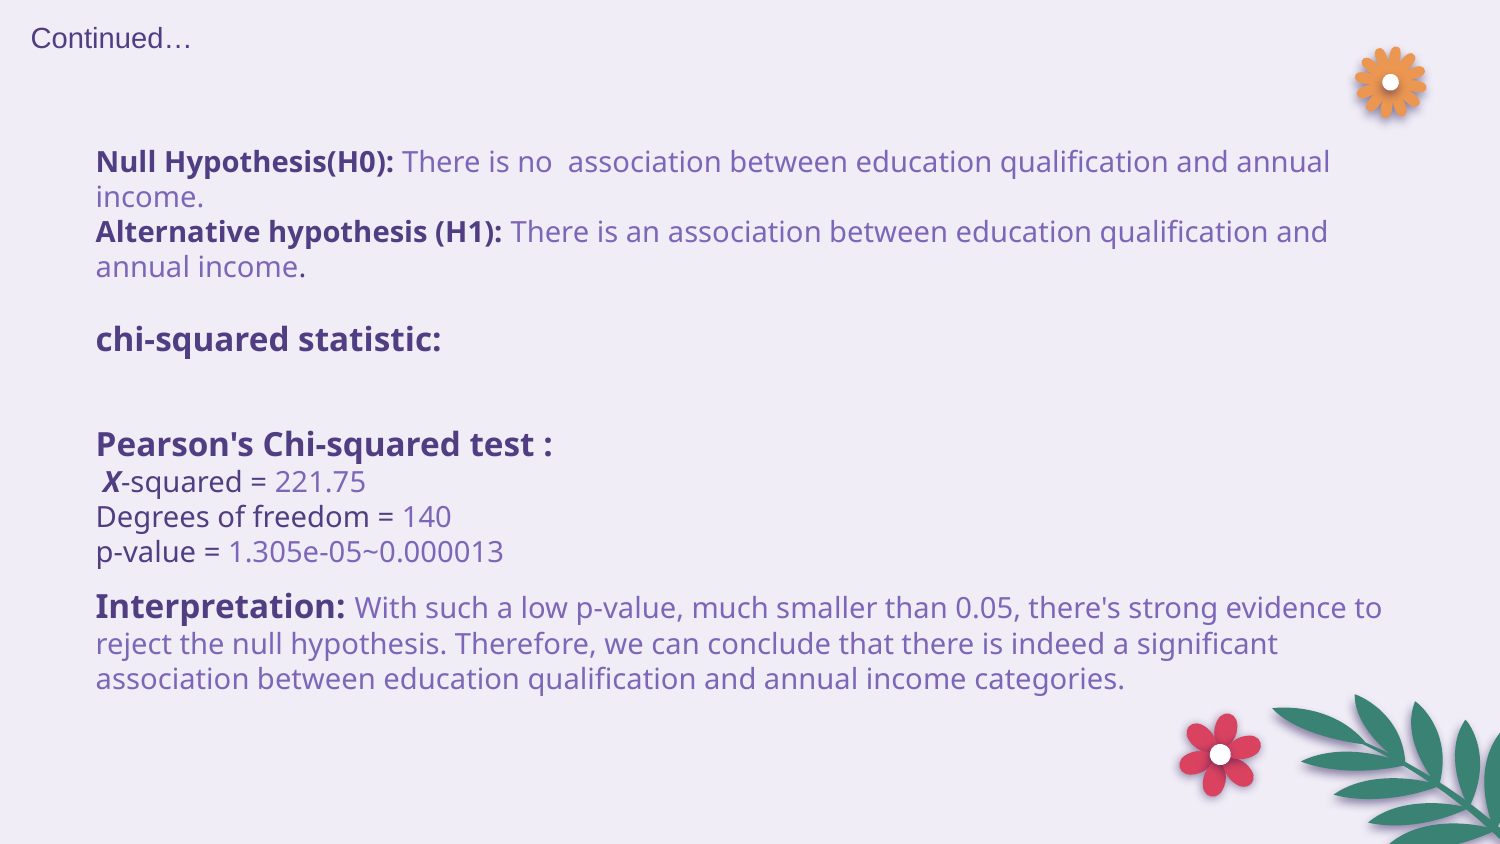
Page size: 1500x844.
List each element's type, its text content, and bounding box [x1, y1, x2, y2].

text_box Continued… [15, 11, 271, 62]
